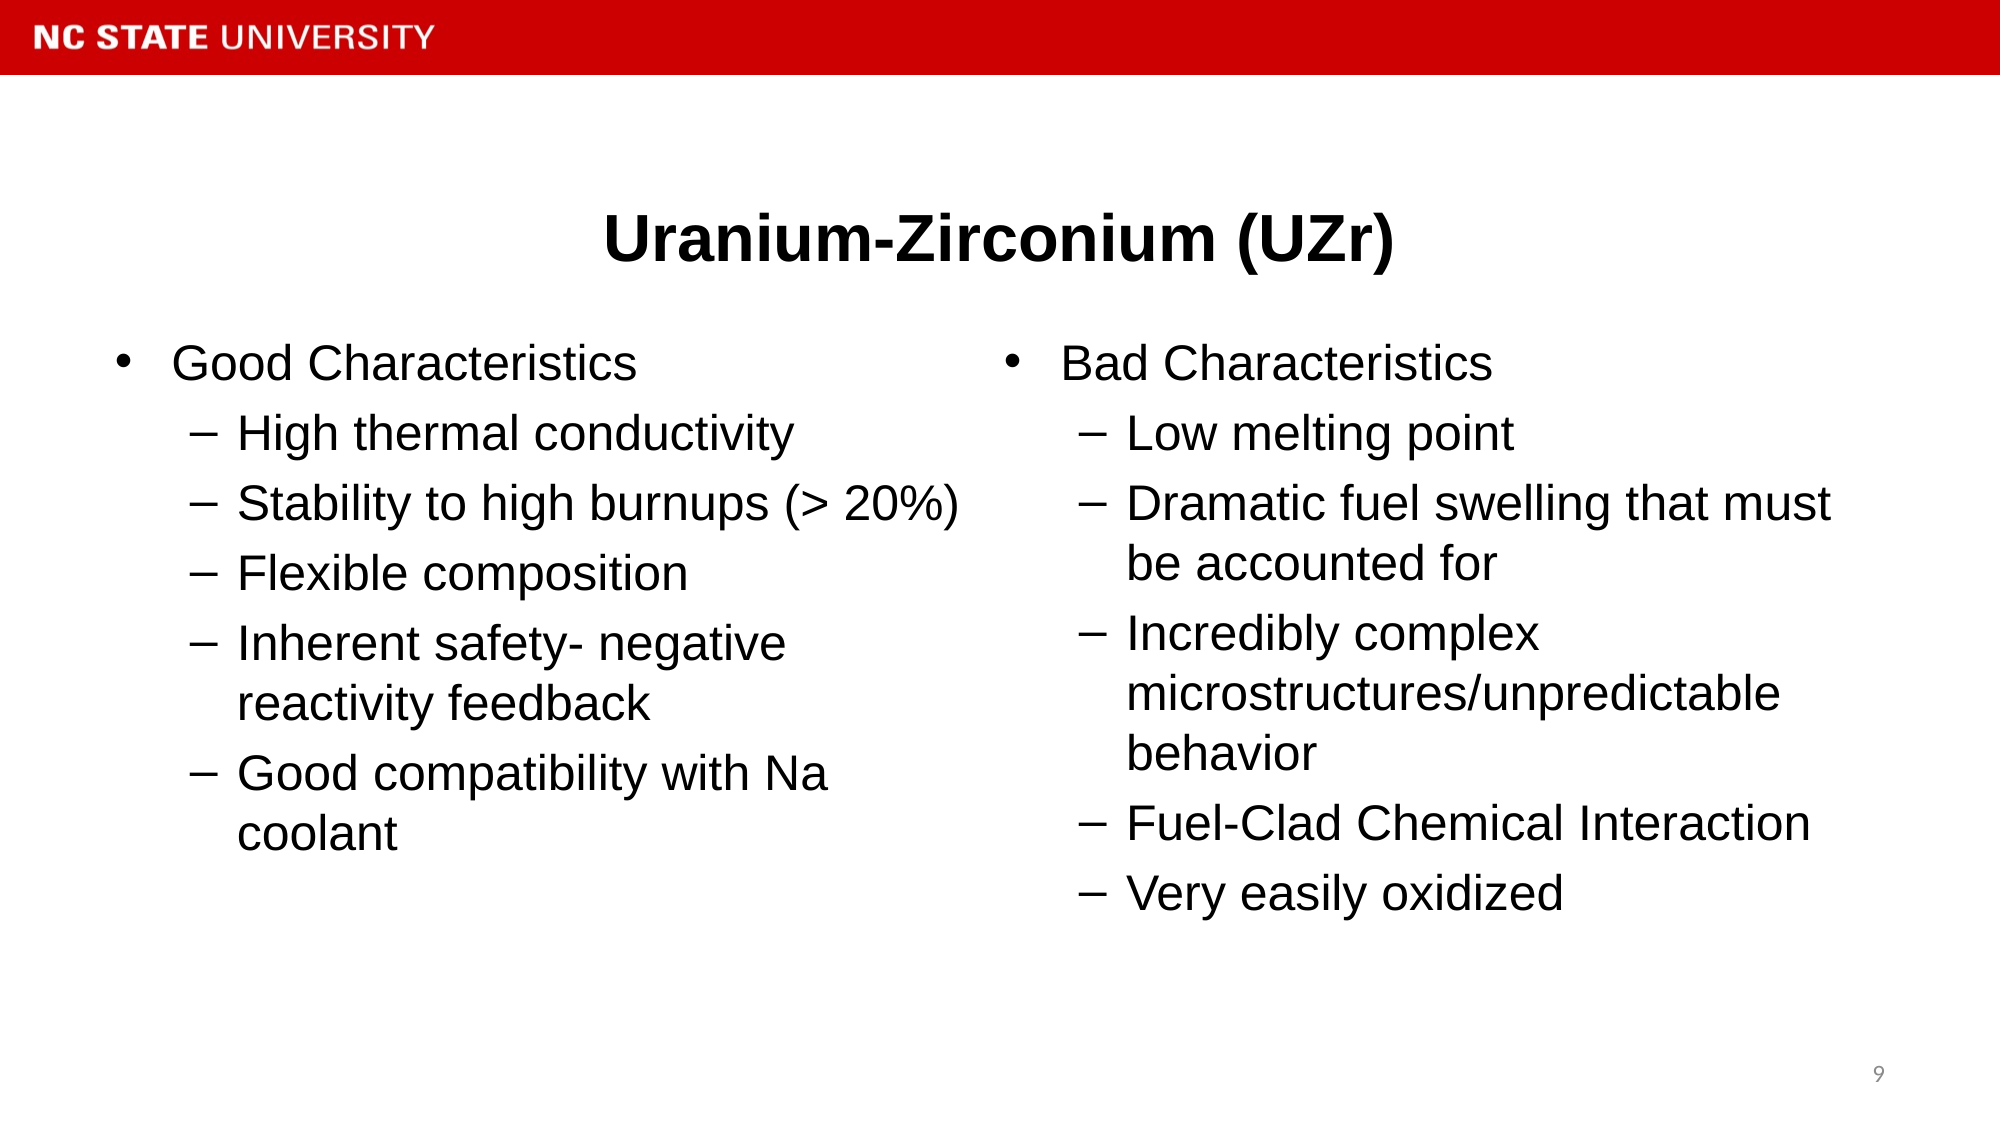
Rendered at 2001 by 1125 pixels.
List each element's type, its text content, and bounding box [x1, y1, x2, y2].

slide_number 9 [1433, 1042, 1900, 1103]
title Uranium-Zirconium (UZr) [99, 147, 1900, 322]
picture [0, 0, 2000, 75]
list Good Characteristics High thermal conductivity Stability to high burnups (> 20%) Flexible composition Inherent safety- negative reactivity feedback Good compatibility with Na coolant [99, 322, 989, 974]
text_box Bad Characteristics Low melting point Dramatic fuel swelling that must be accounted for Incredibly complex microstructures/unpredictable behavior Fuel-Clad Chemical Interaction Very easily oxidized [989, 322, 1900, 974]
